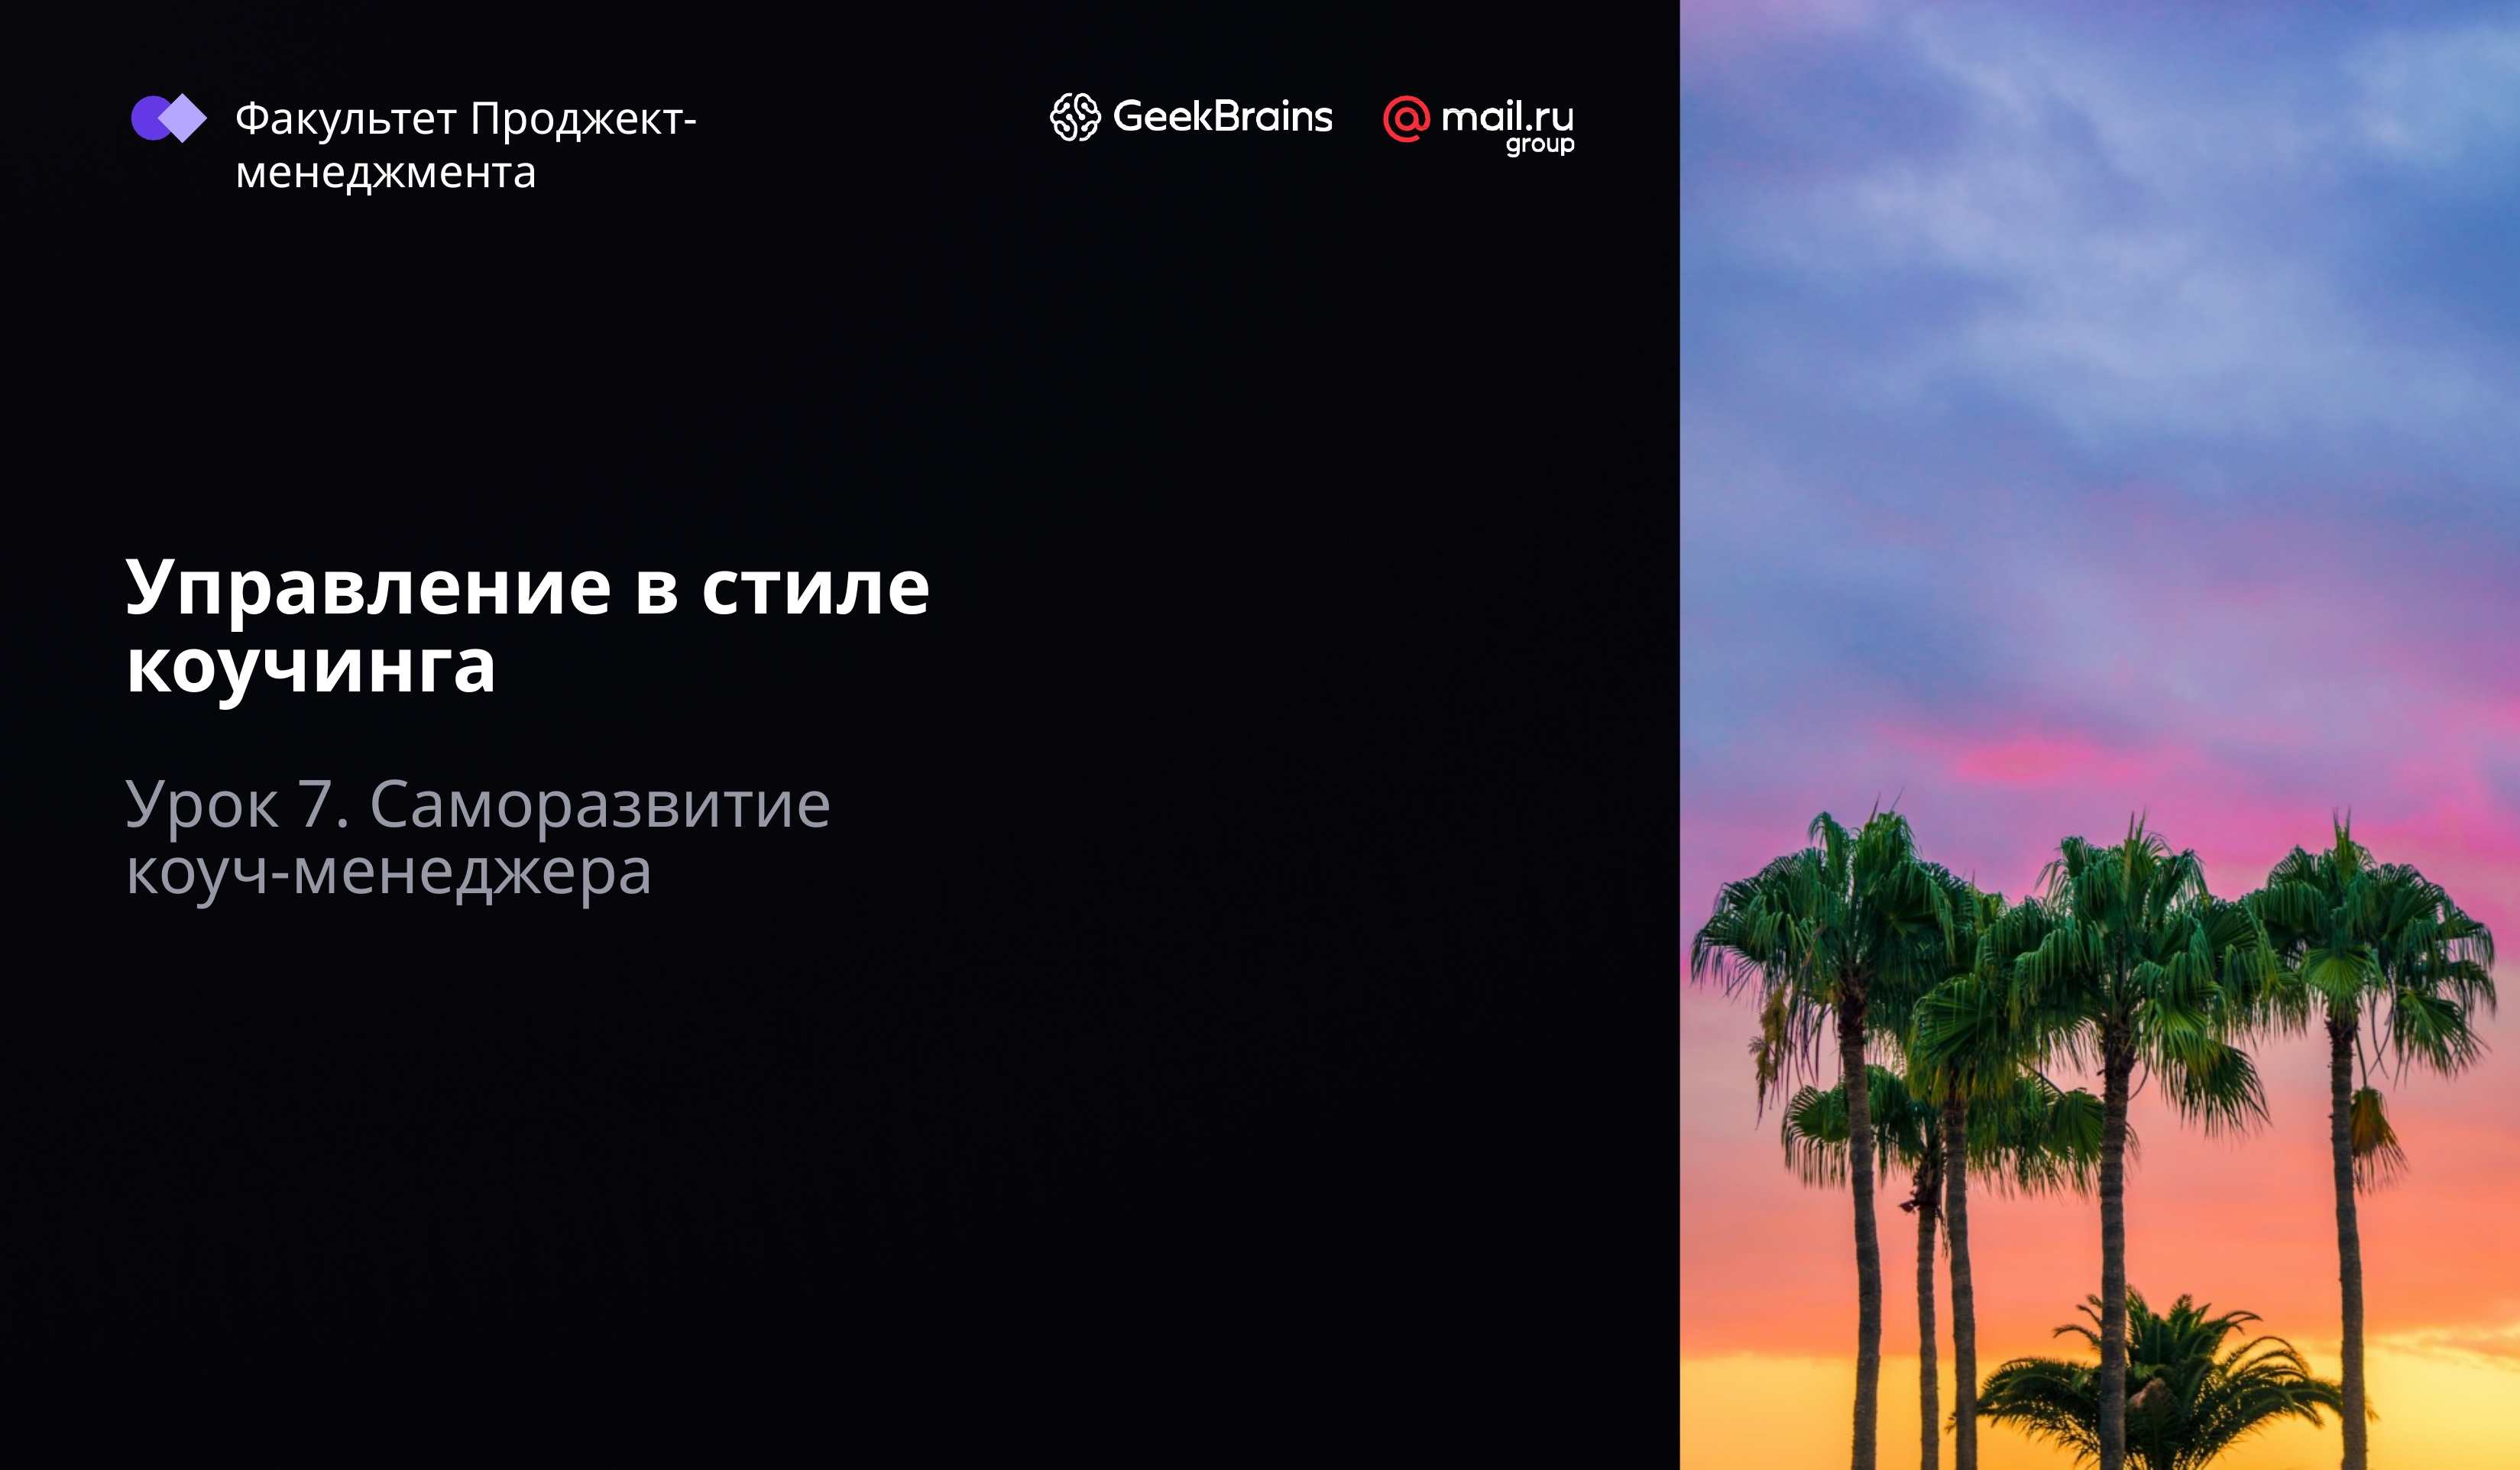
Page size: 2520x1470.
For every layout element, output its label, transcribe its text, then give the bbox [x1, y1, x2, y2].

text_box [1679, 0, 2520, 1470]
text_box [131, 96, 171, 141]
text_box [1049, 92, 1575, 157]
text_box Факультет Проджект-менеджмента [223, 78, 1011, 151]
text_box Управление в стиле коучинга Урок 7. Саморазвитие коуч-менеджера [122, 523, 1329, 1366]
picture [0, 0, 1679, 1470]
text_box [157, 92, 208, 144]
